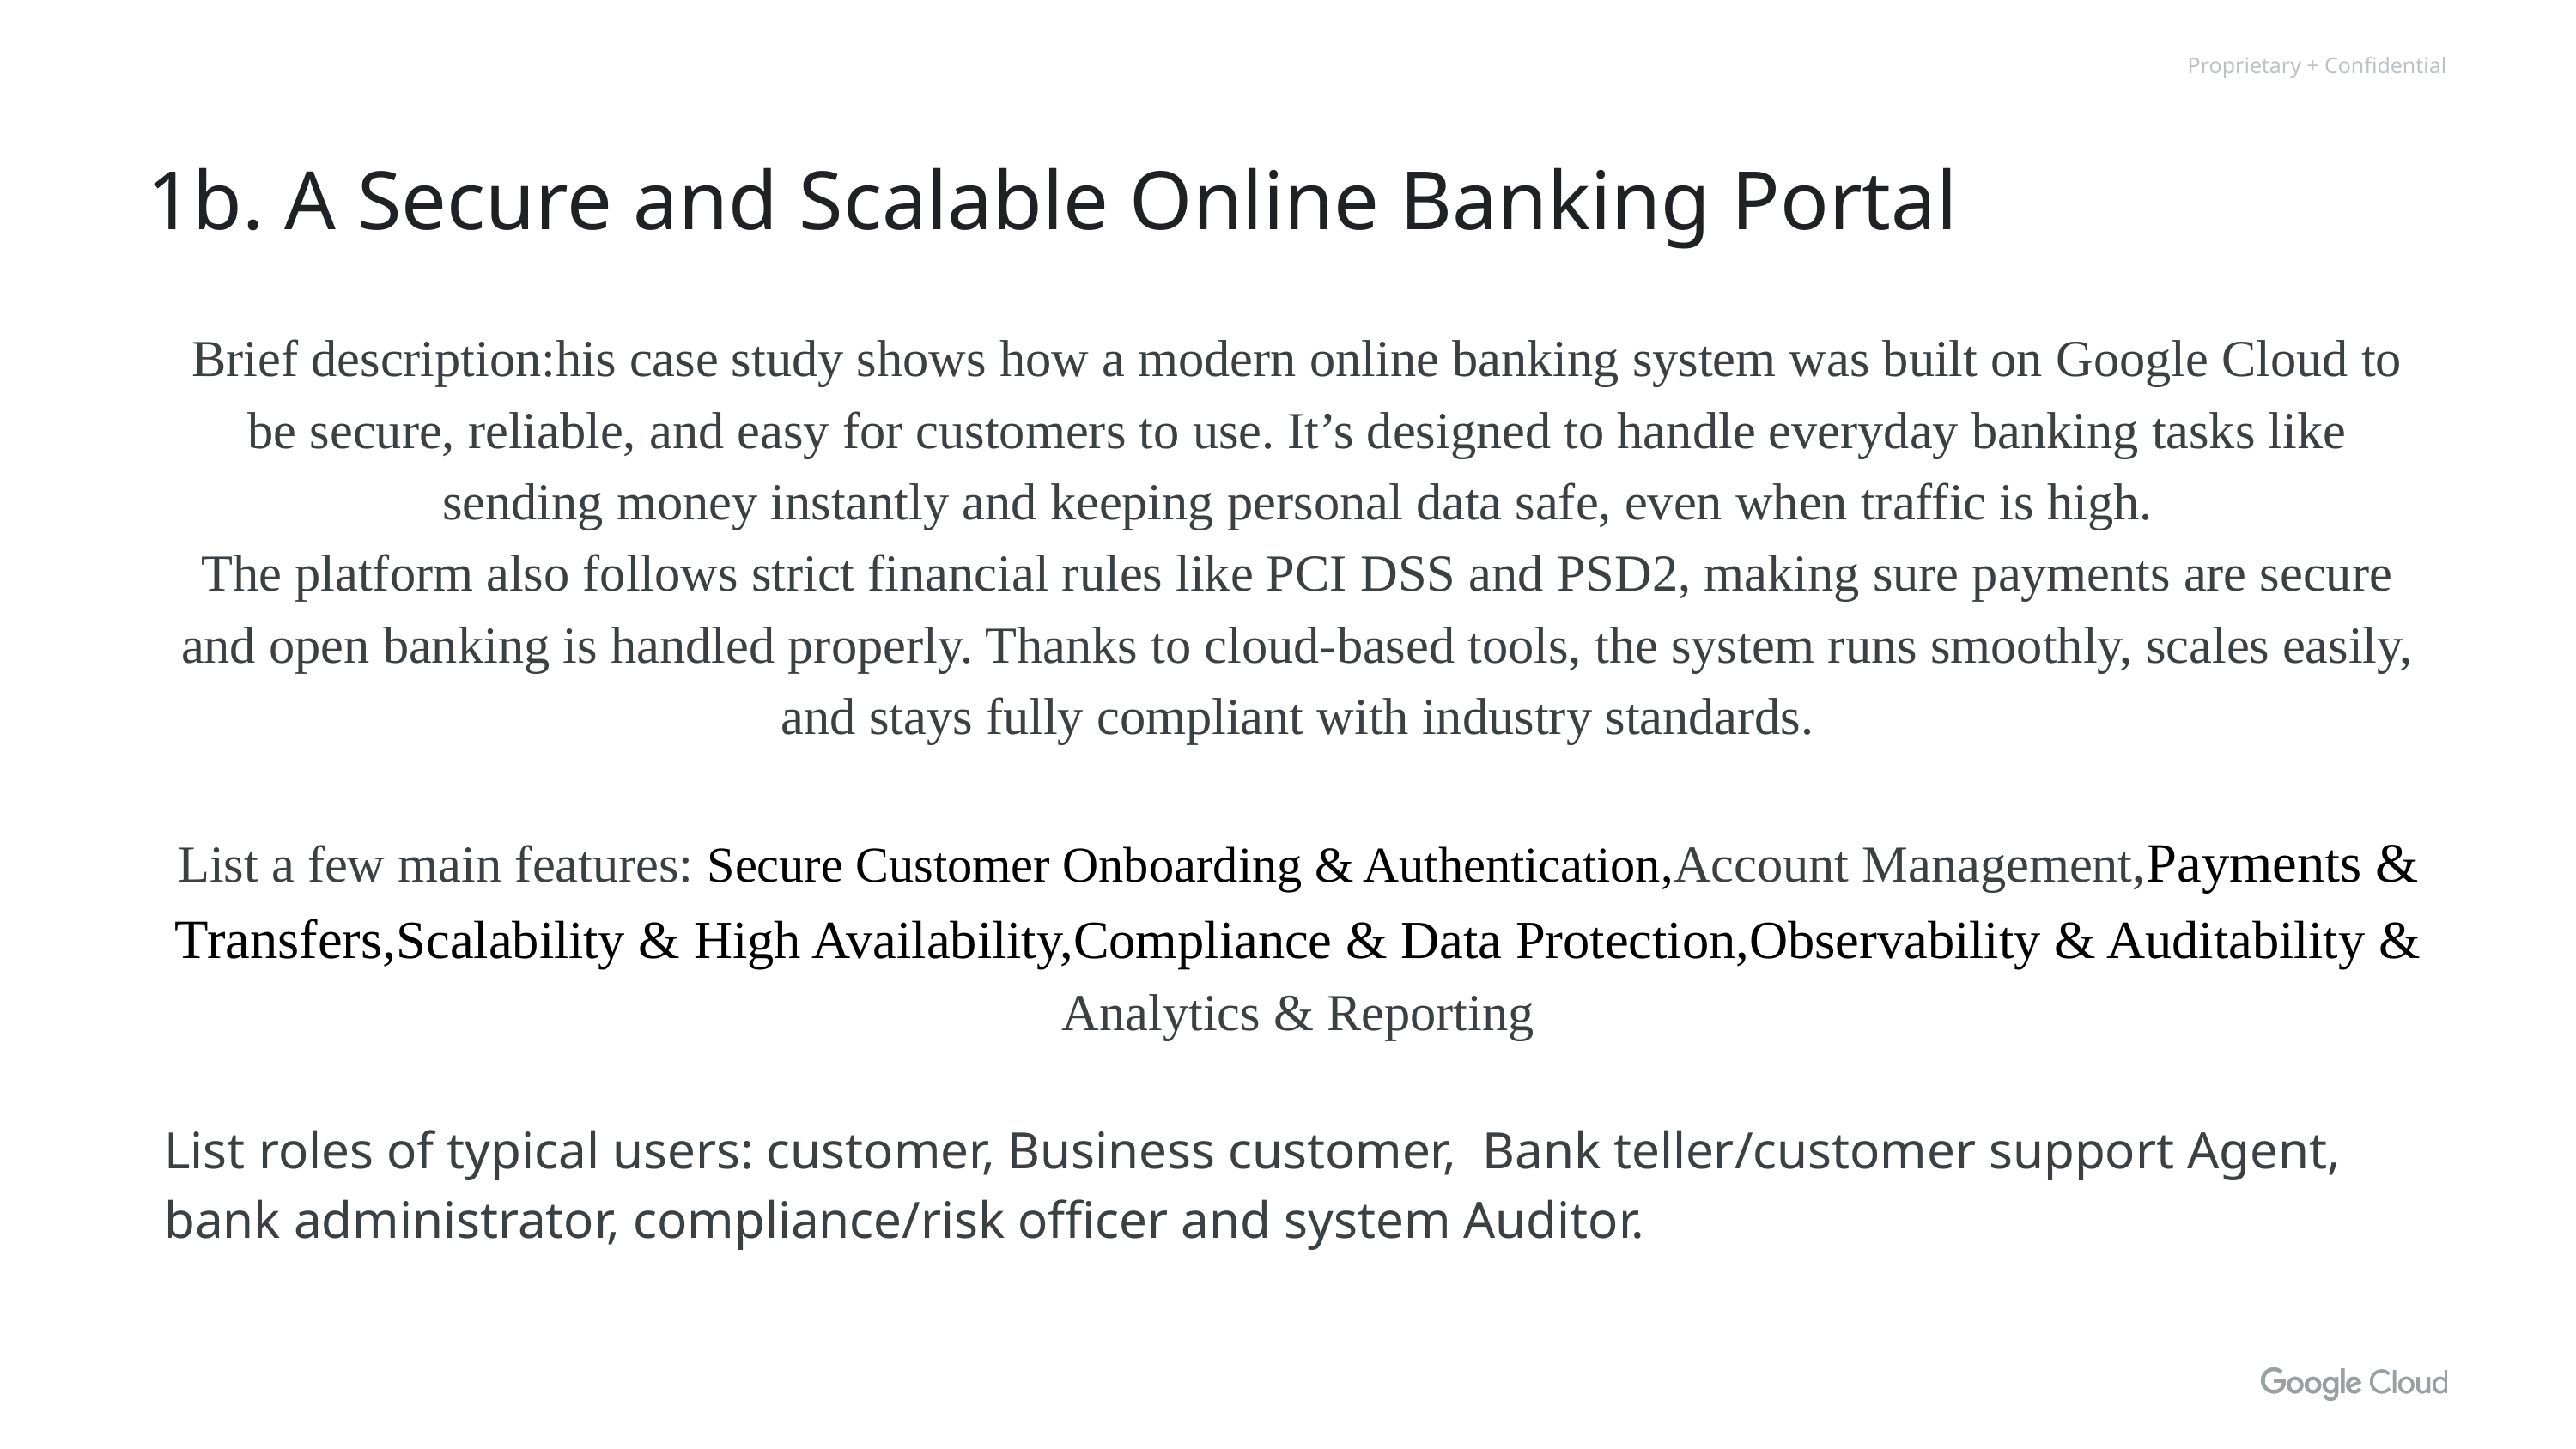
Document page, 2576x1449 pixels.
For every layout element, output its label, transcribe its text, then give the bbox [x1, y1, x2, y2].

title 1b. A Secure and Scalable Online Banking Portal [146, 130, 2397, 272]
picture [2261, 1367, 2447, 1401]
list Brief description:his case study shows how a modern online banking system was built on Google Cloud to be secure, reliable, and easy for customers to use. It’s designed to handle everyday banking tasks like sending money instantly and keeping personal data safe, even when traffic is high. The platform also follows strict financial rules like PCI DSS and PSD2, making sure payments are secure and open banking is handled properly. Thanks to cloud-based tools, the system runs smoothly, scales easily, and stays fully compliant with industry standards. List a few main features: Secure Customer Onboarding & Authentication,Account Management,Payments & Transfers,Scalability & High Availability,Compliance & Data Protection,Observability & Auditability & Analytics & Reporting List roles of typical users: customer, Business customer, Bank teller/customer support Agent, bank administrator, compliance/risk officer and system Auditor. [164, 315, 2433, 1248]
